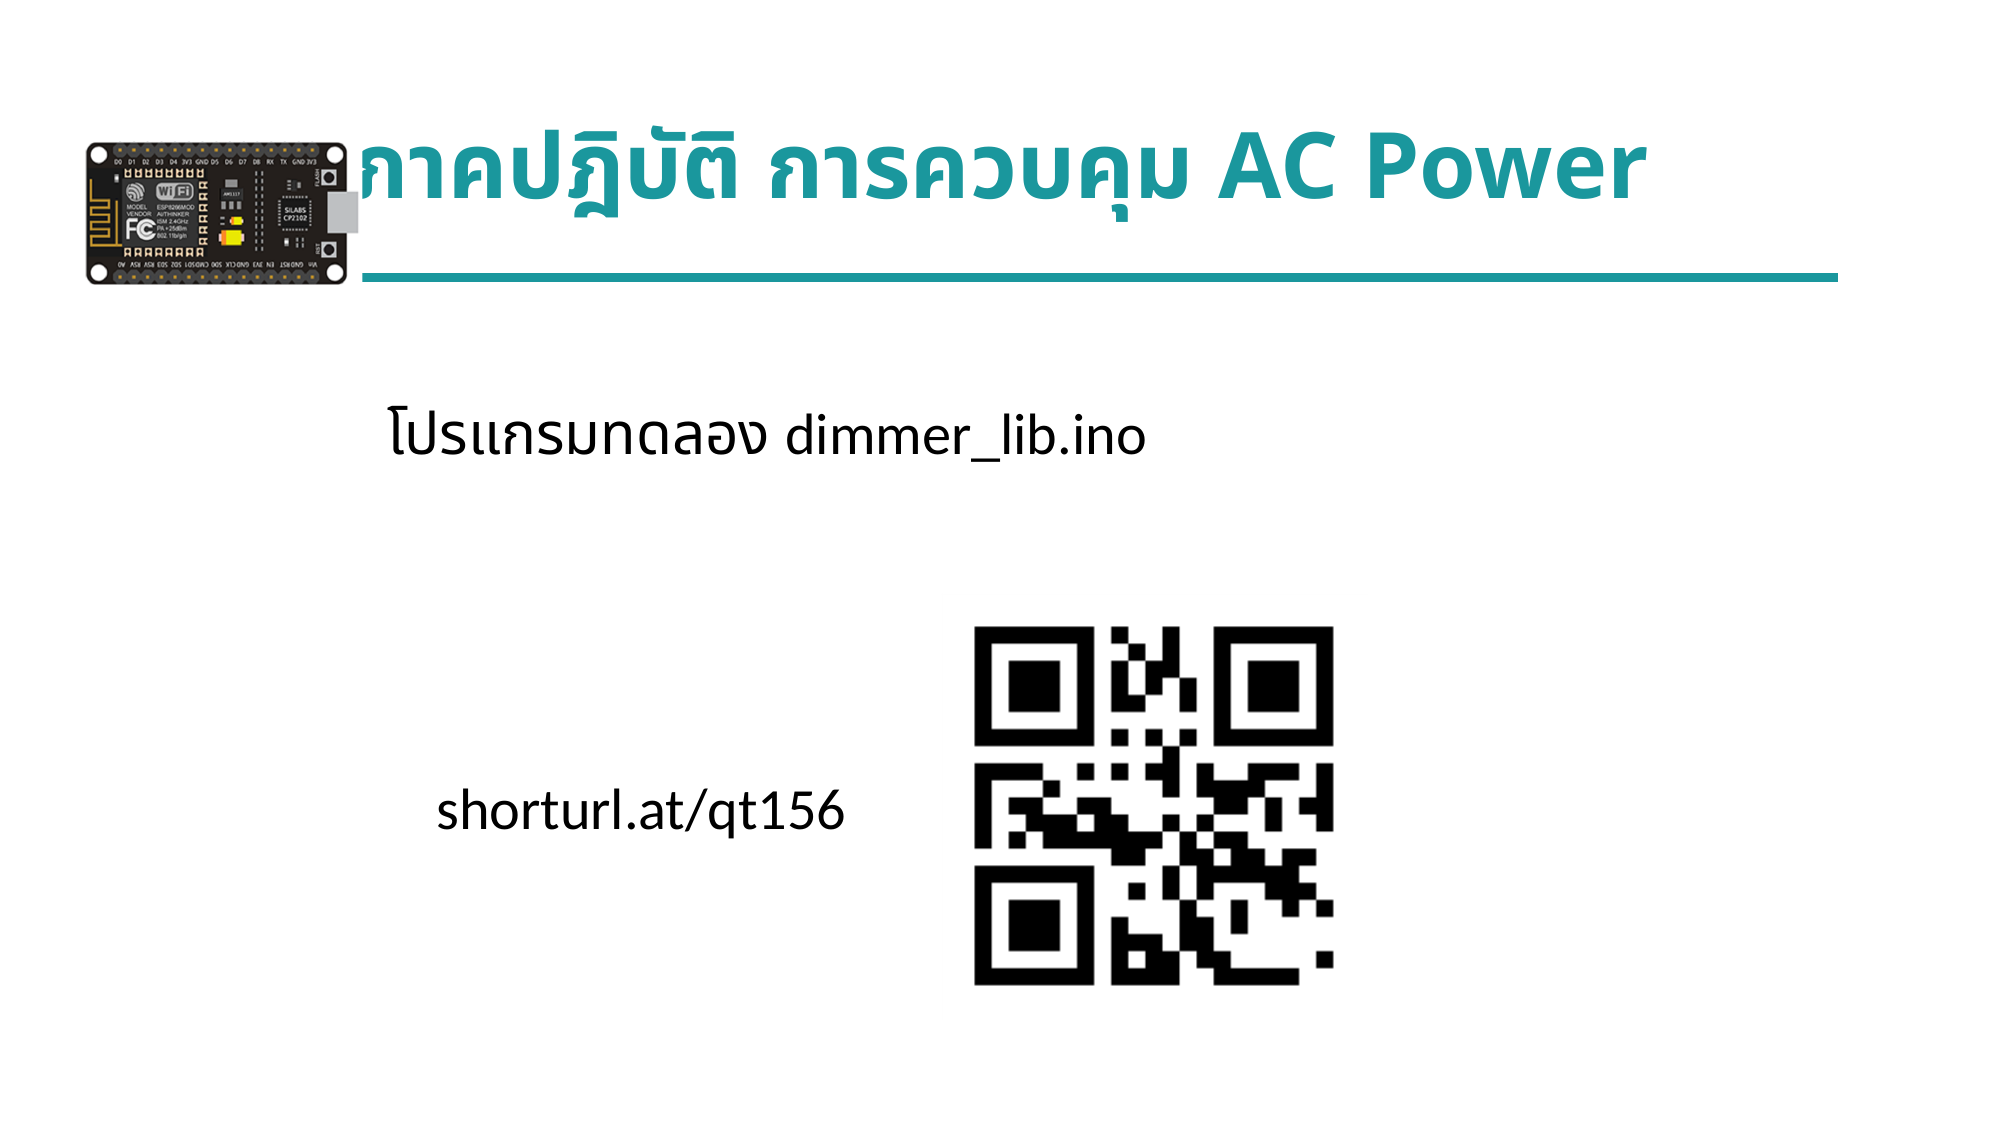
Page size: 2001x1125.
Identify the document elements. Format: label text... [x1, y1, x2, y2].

picture [941, 593, 1368, 1020]
title ภาคปฎิบัติ การควบคุม AC Power [137, 59, 1863, 278]
text_box โปรแกรมทดลอง dimmer_lib.ino [372, 388, 1162, 474]
picture [82, 72, 363, 354]
text_box shorturl.at/qt156 [421, 763, 862, 849]
